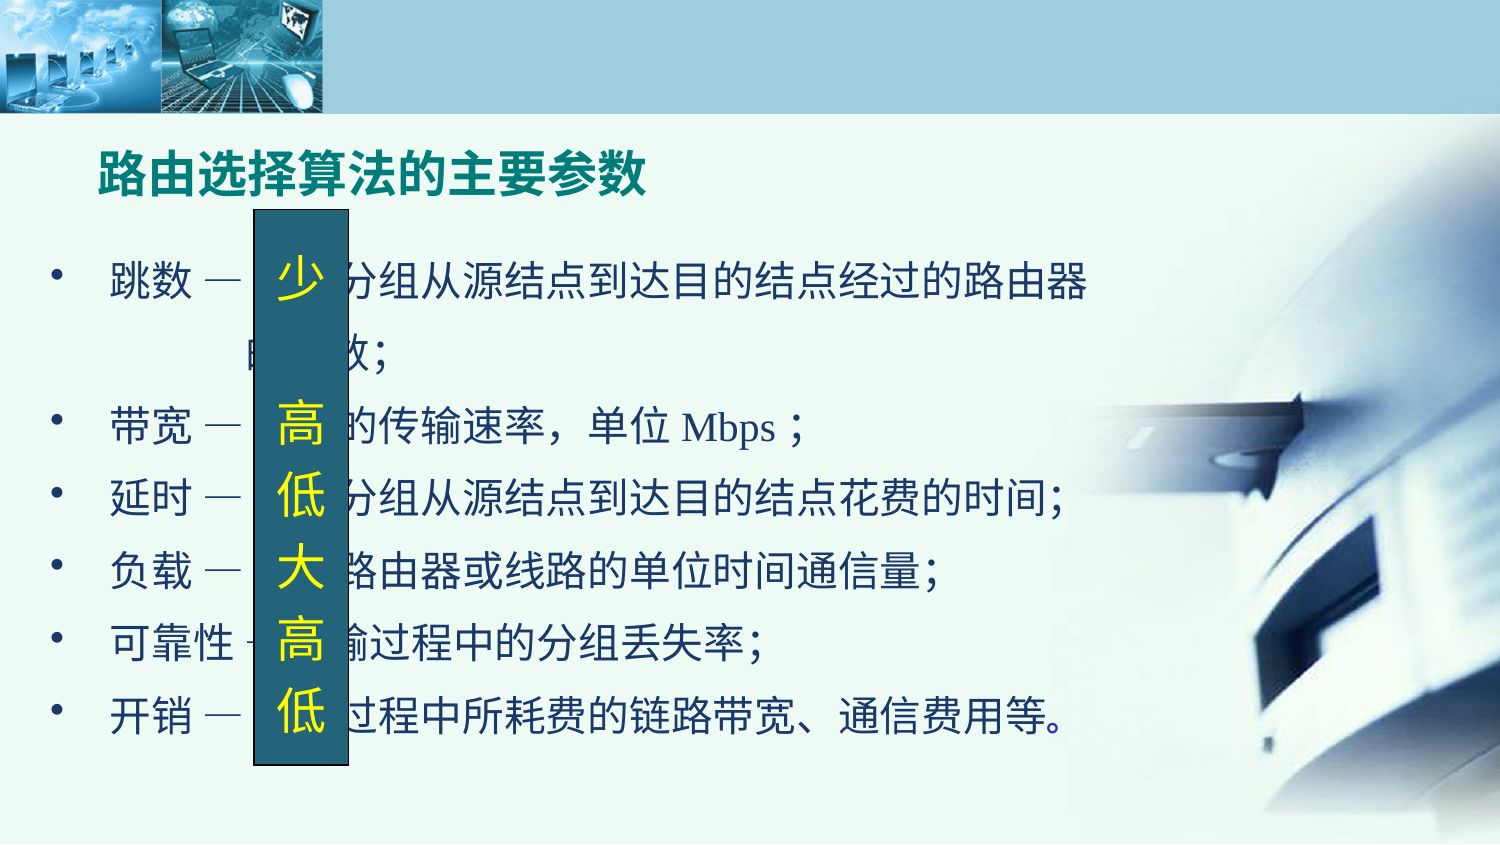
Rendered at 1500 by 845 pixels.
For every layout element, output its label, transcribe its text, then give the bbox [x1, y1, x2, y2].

list 跳数 — 一个分组从源结点到达目的结点经过的路由器 的个数； 带宽 — 链路的传输速率，单位Mbps； 延时 — 一个分组从源结点到达目的结点花费的时间； 负载 — 通过路由器或线路的单位时间通信量； 可靠性 —传输过程中的分组丢失率； 开销 — 传输过程中所耗费的链路带宽、通信费用等。 [34, 236, 1126, 786]
picture [0, 0, 1500, 844]
text_box 少 高 低 大 高 低 [253, 209, 349, 765]
title 路由选择算法的主要参数 [81, 116, 1137, 227]
